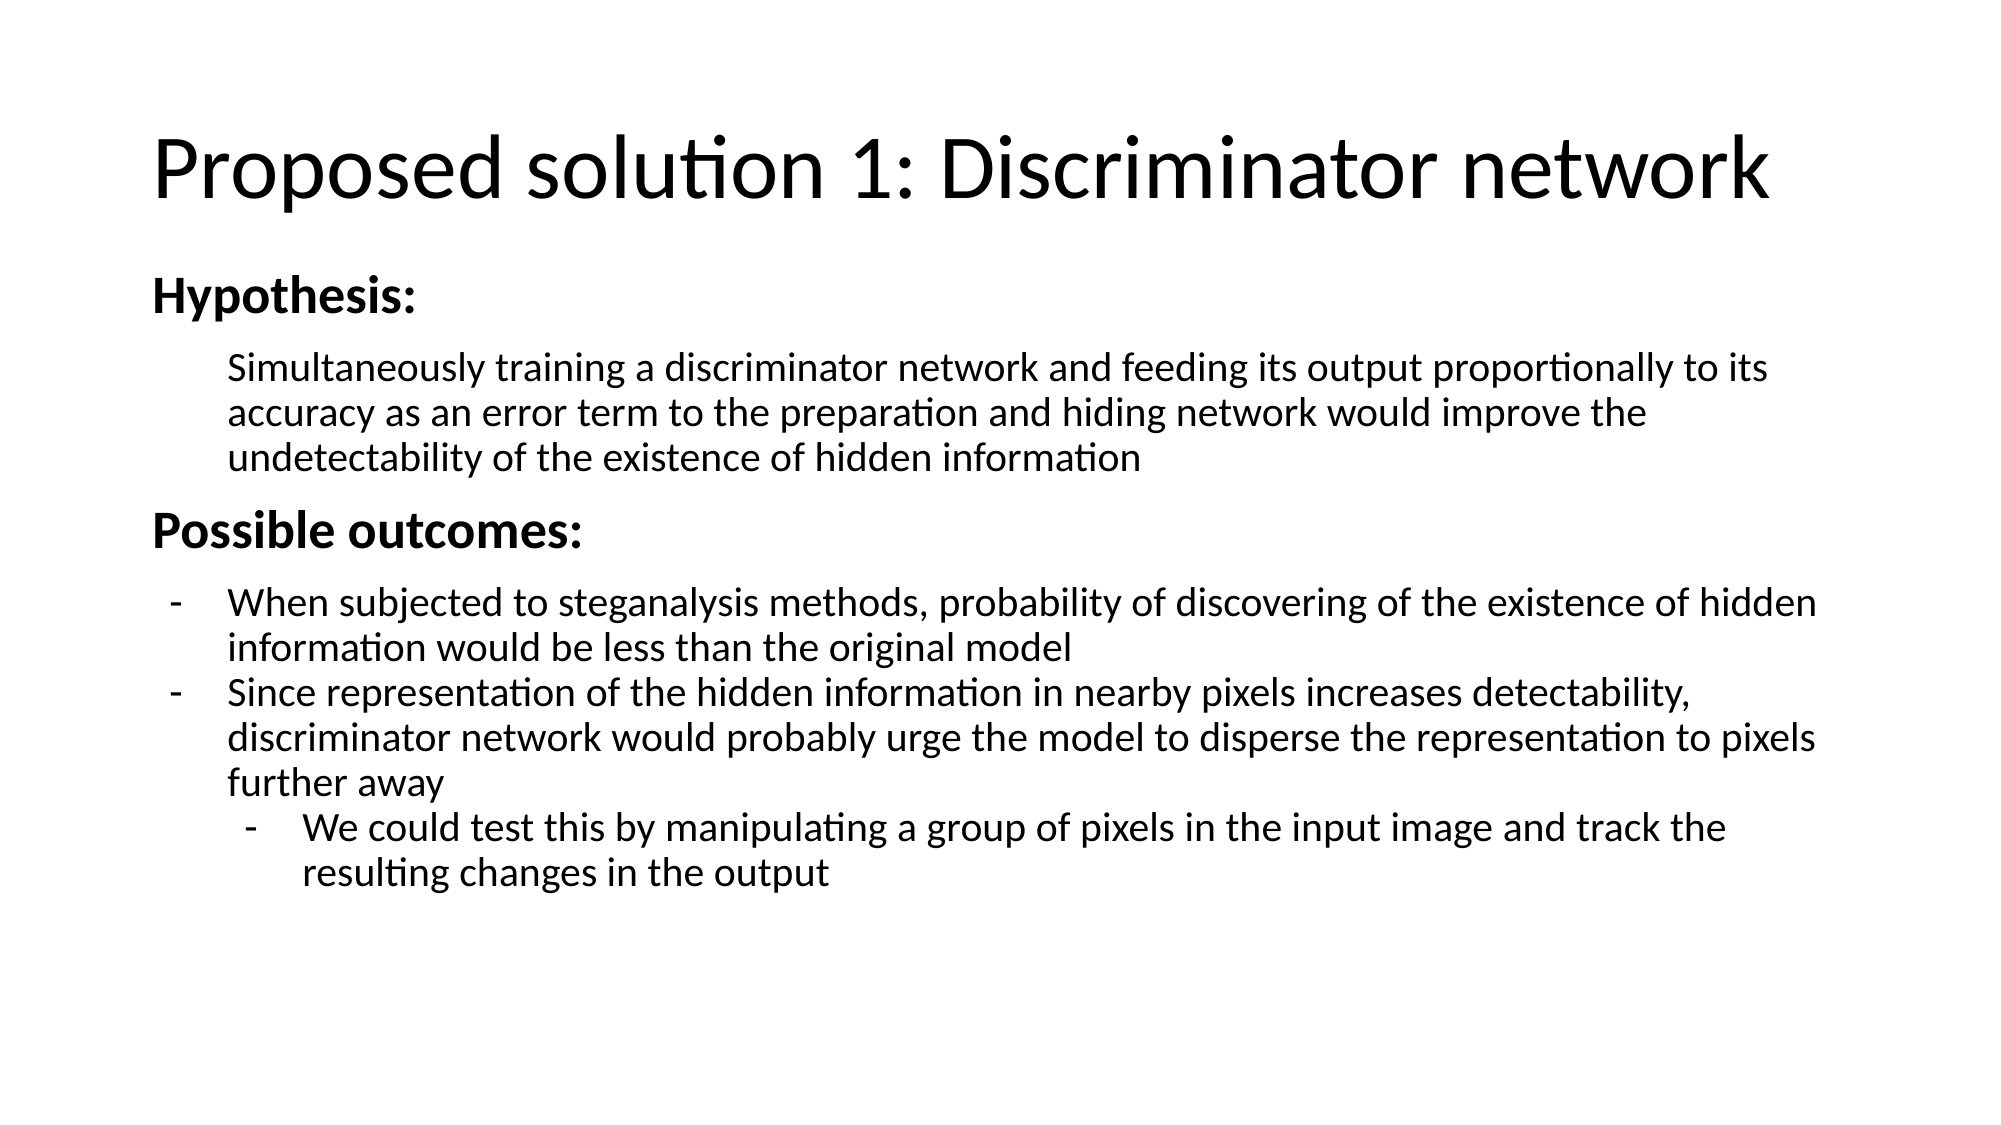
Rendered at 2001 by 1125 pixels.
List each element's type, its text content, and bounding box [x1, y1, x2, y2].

title Proposed solution 1: Discriminator network [137, 59, 1863, 259]
list Hypothesis: Simultaneously training a discriminator network and feeding its output proportionally to its accuracy as an error term to the preparation and hiding network would improve the undetectability of the existence of hidden information Possible outcomes: When subjected to steganalysis methods, probability of discovering of the existence of hidden information would be less than the original model Since representation of the hidden information in nearby pixels increases detectability, discriminator network would probably urge the model to disperse the representation to pixels further away We could test this by manipulating a group of pixels in the input image and track the resulting changes in the output [137, 259, 1863, 973]
